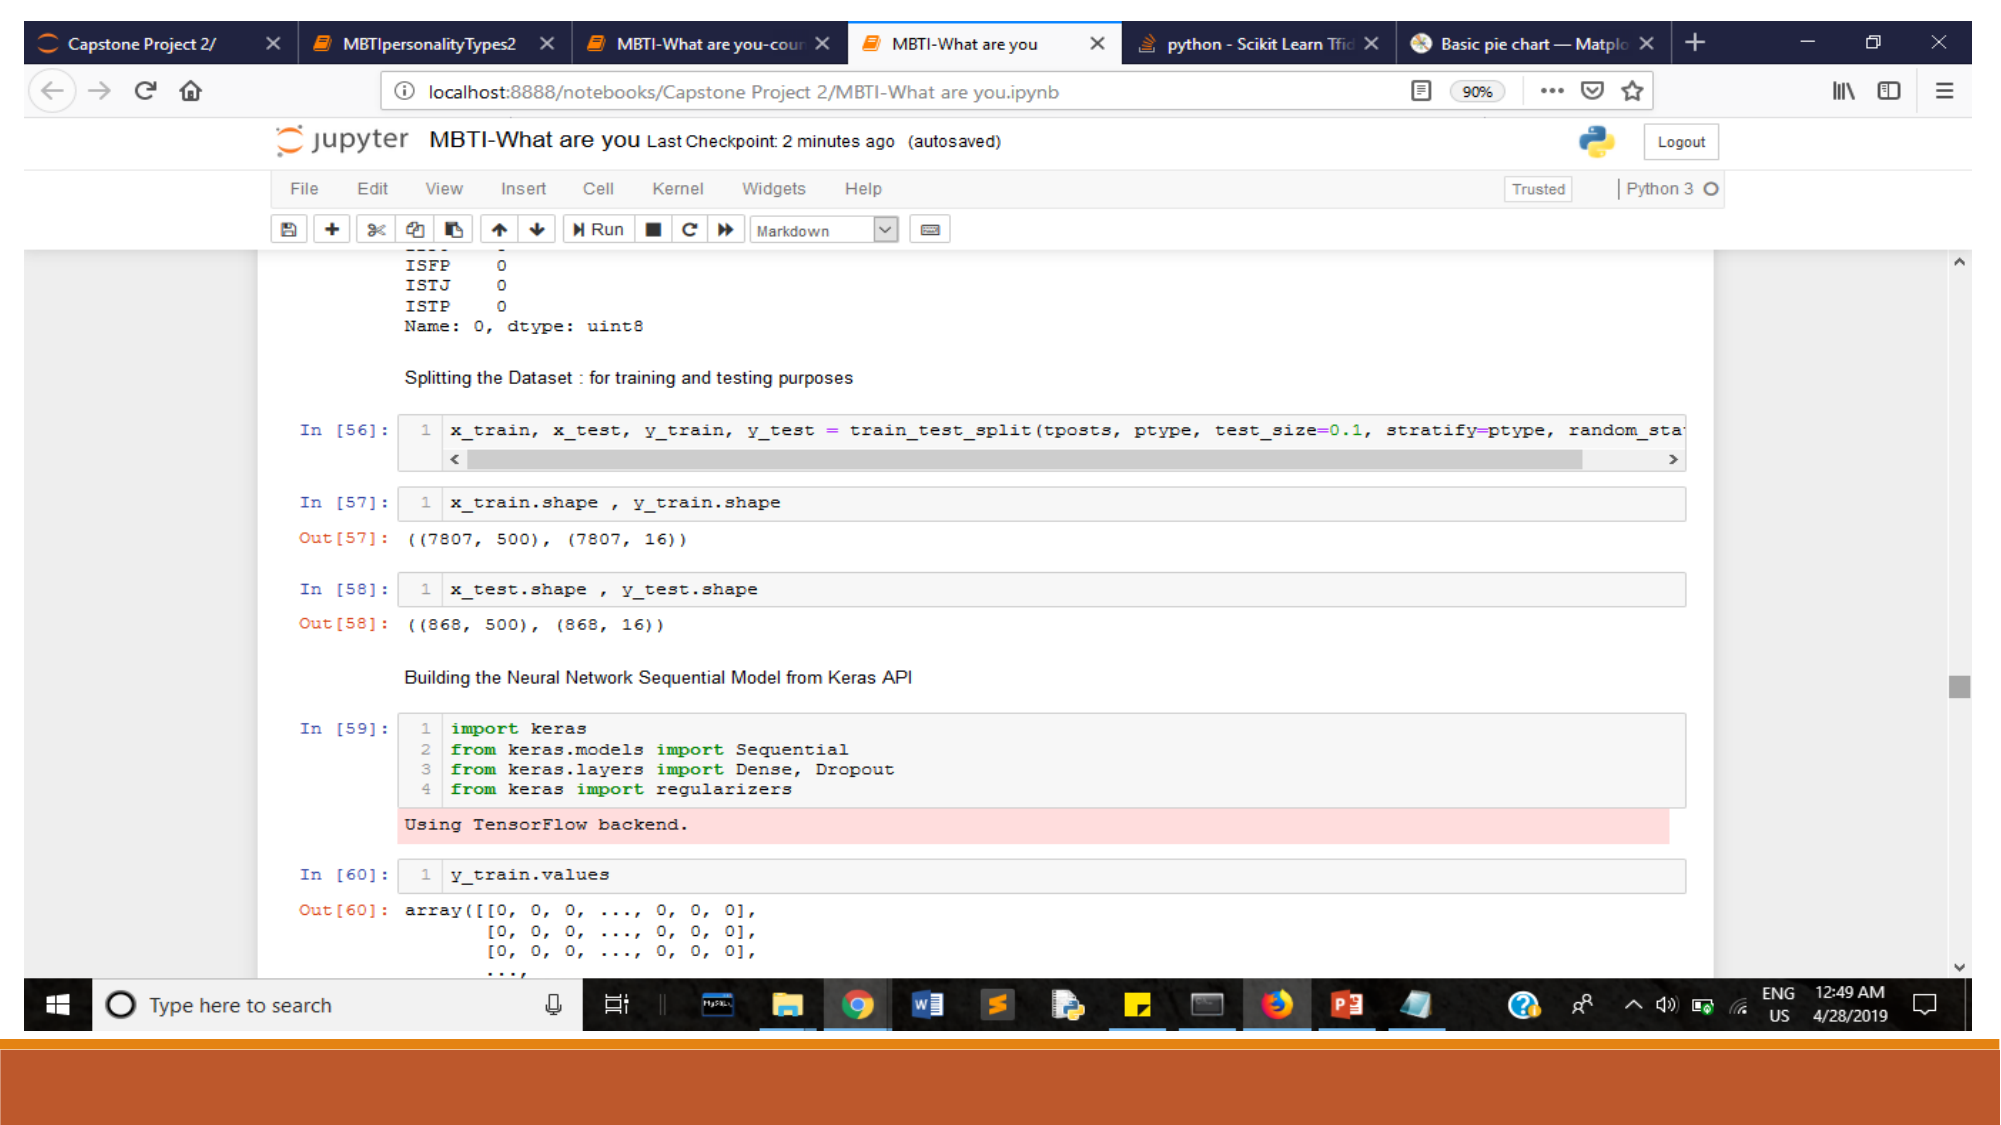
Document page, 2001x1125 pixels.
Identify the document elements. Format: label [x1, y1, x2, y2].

picture [23, 21, 1973, 1032]
